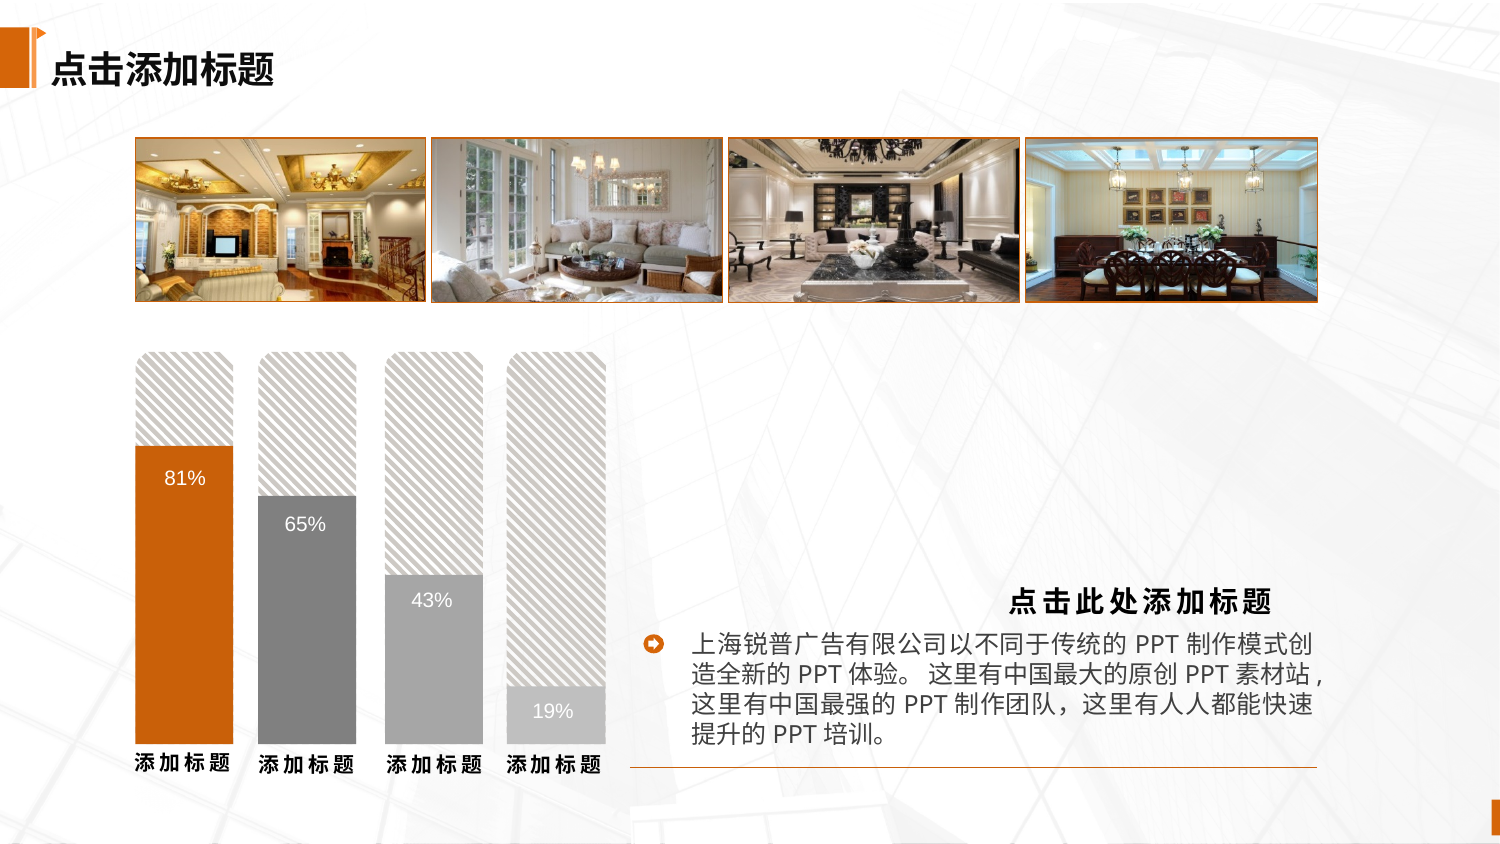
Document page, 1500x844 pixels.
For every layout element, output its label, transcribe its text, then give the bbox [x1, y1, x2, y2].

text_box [135, 138, 1318, 303]
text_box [643, 575, 1352, 759]
text_box 点击添加标题 [35, 38, 324, 98]
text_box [111, 351, 631, 785]
